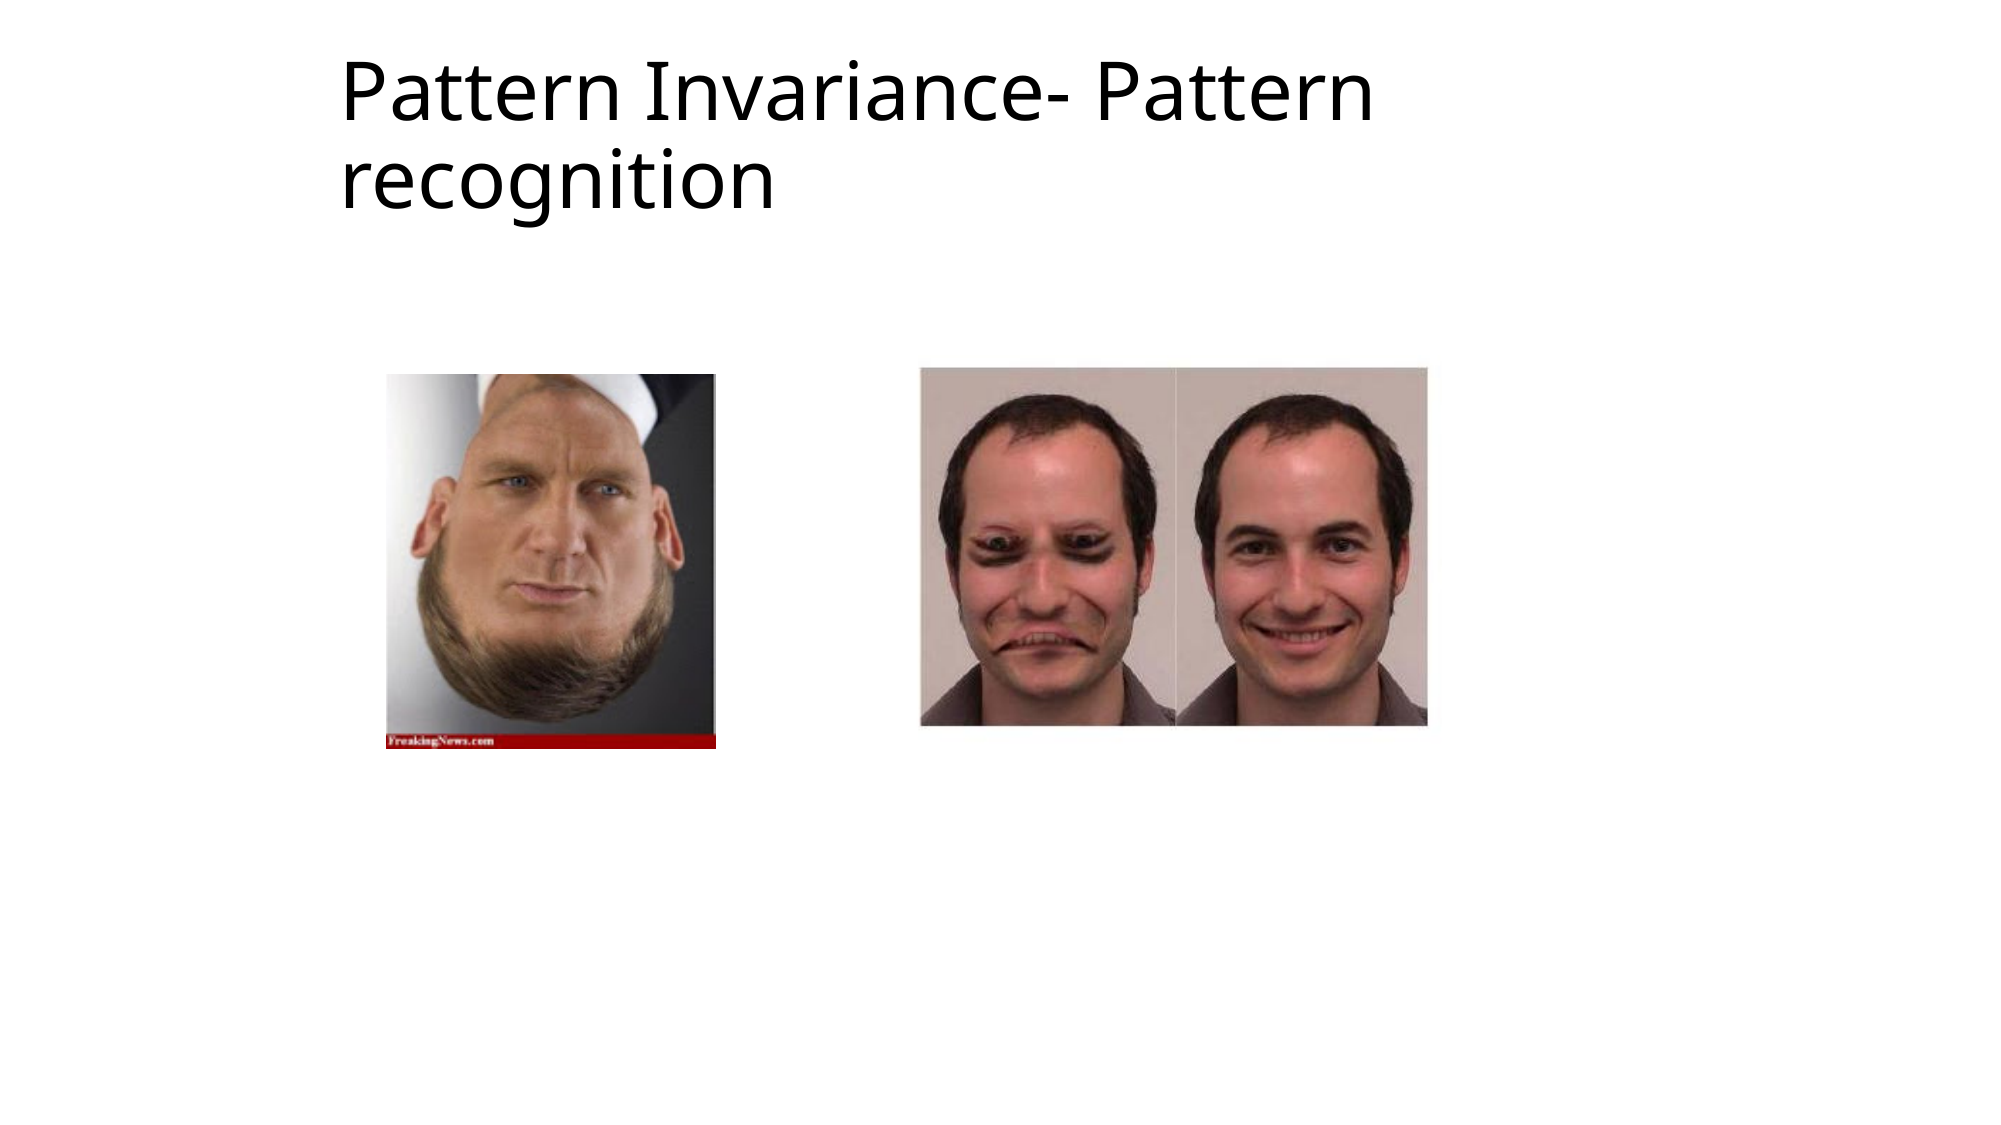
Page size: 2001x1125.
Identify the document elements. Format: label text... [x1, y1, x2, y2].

picture [385, 374, 716, 749]
picture [896, 355, 1442, 749]
title Pattern Invariance- Pattern recognition [324, 43, 1675, 235]
